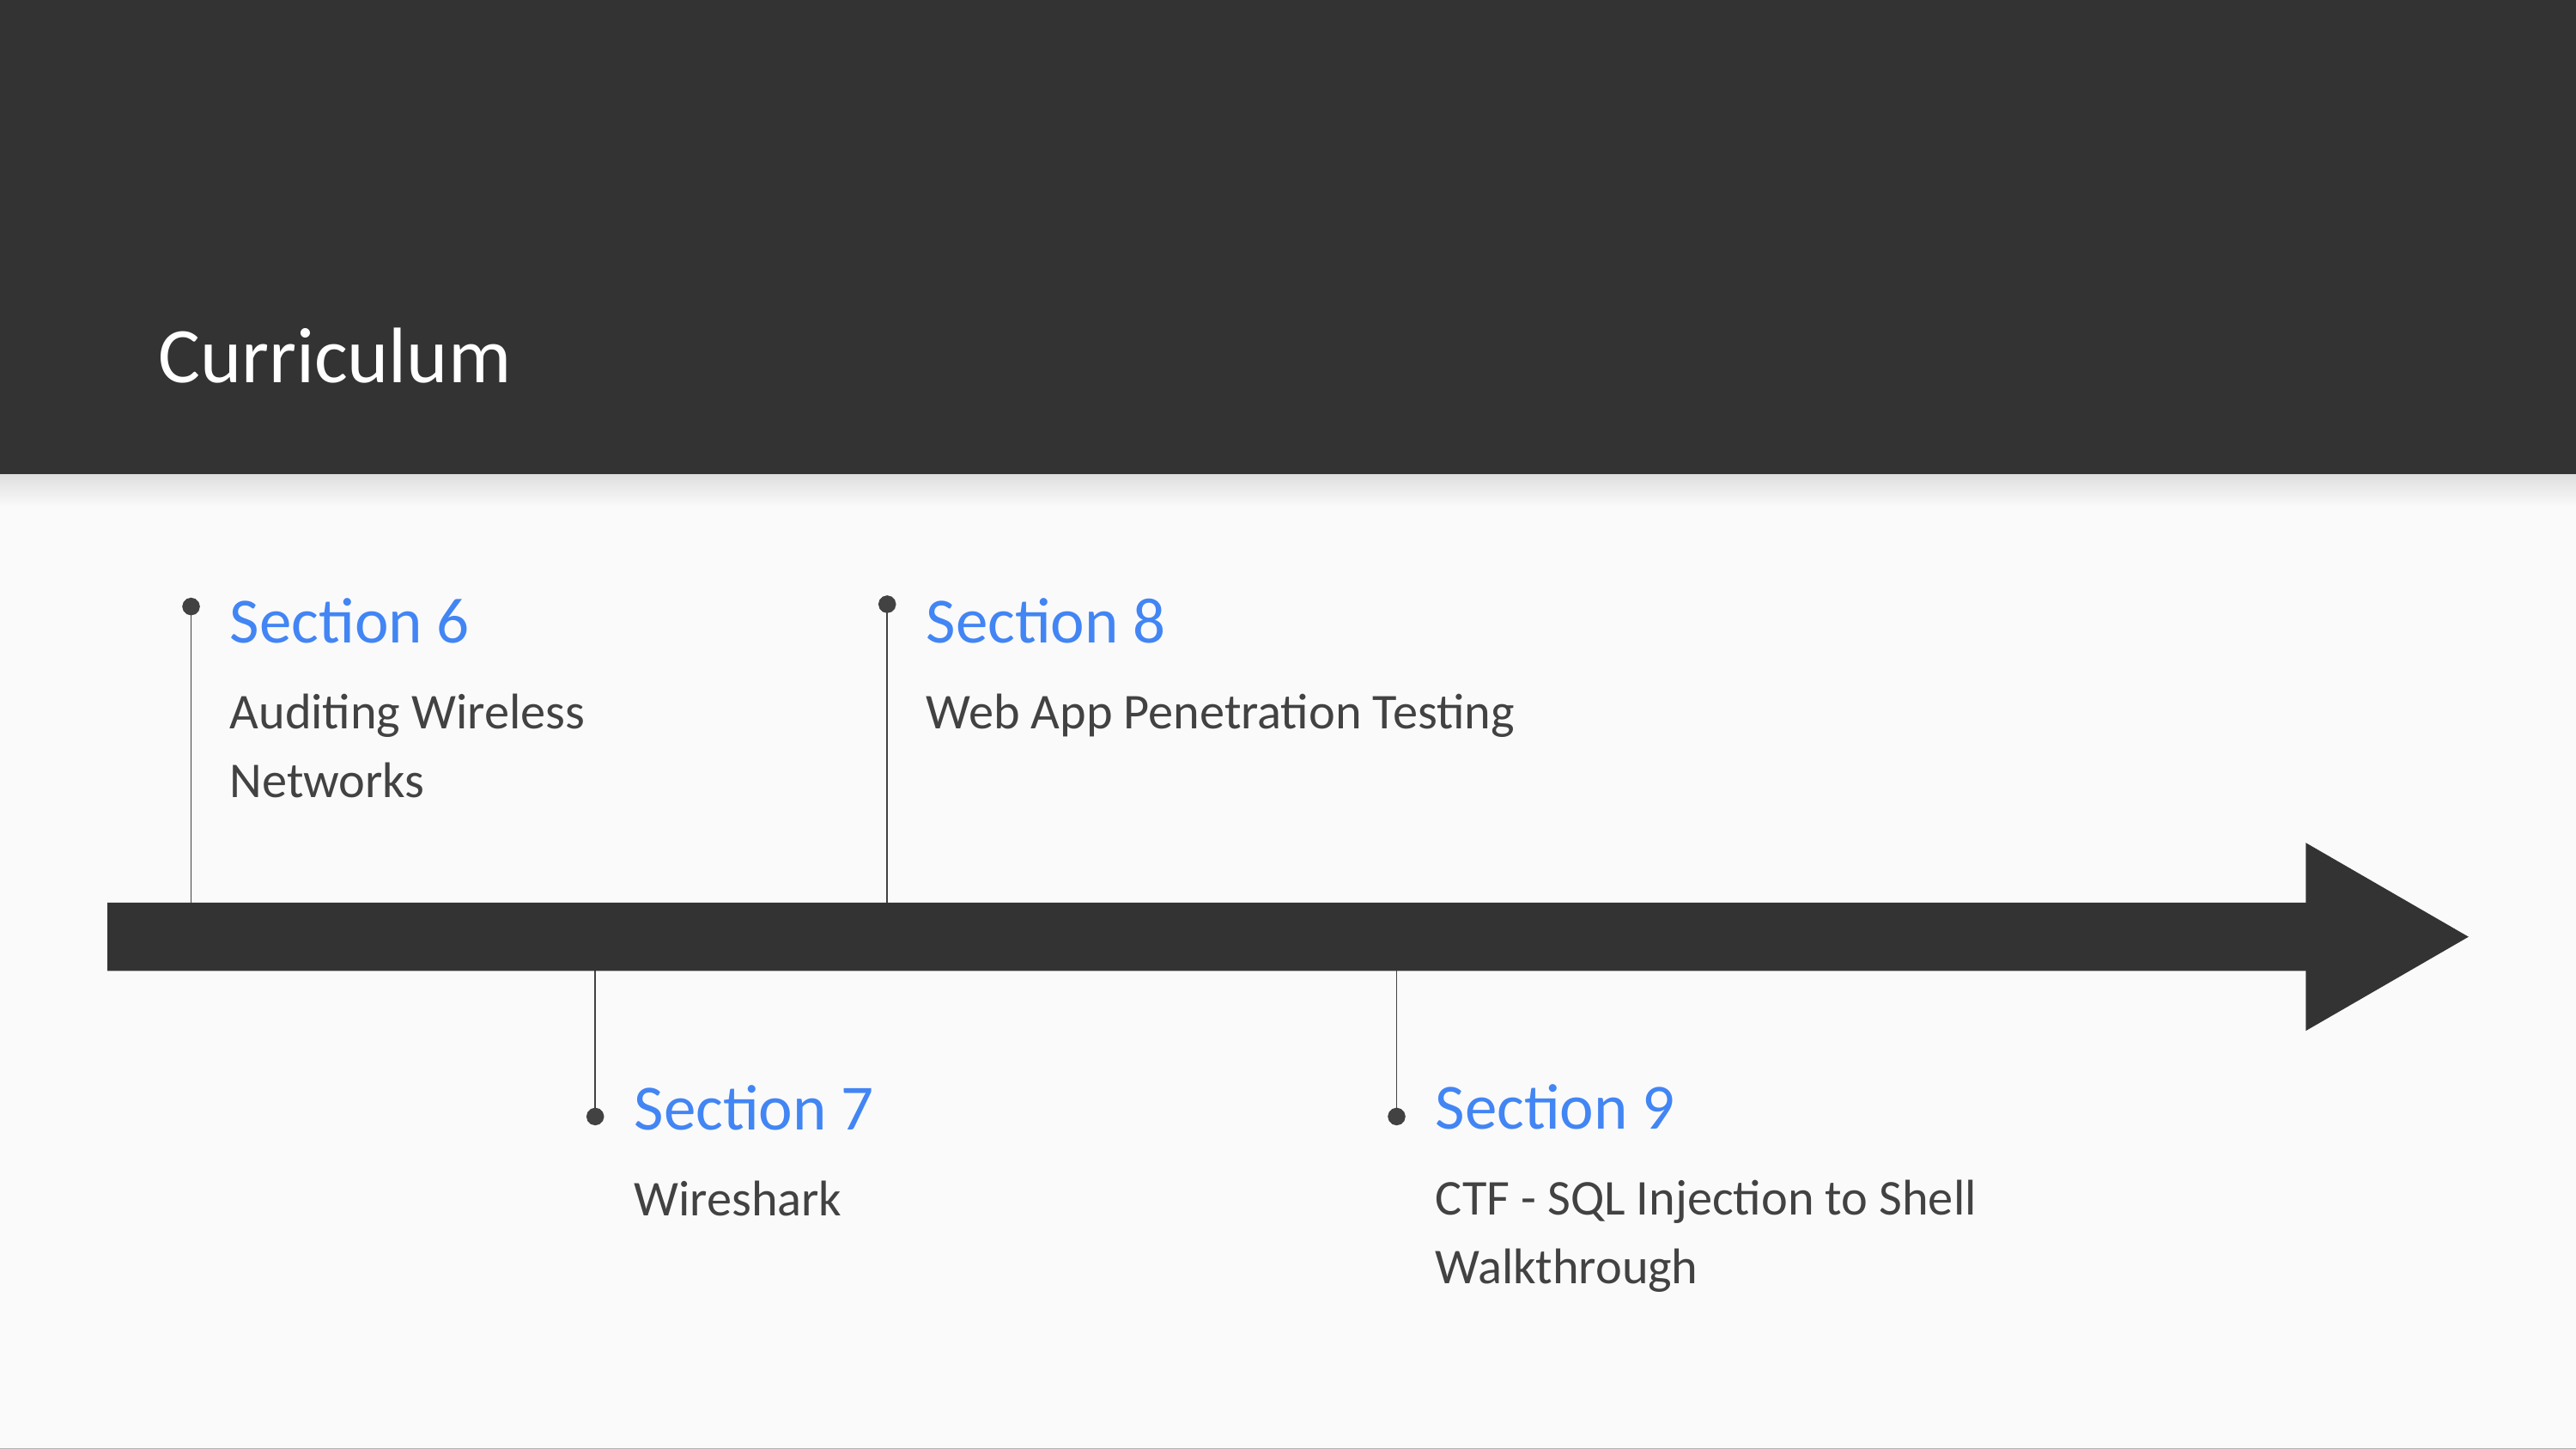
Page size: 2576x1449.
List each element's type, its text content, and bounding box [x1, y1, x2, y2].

list Wireshark [608, 1130, 1264, 1294]
title Curriculum [132, 208, 2450, 424]
list Auditing Wireless Networks [204, 643, 716, 807]
title Section 6 [204, 562, 716, 643]
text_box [106, 842, 2470, 1032]
list CTF - SQL Injection to Shell Walkthrough [1409, 1129, 2069, 1294]
list Web App Penetration Testing [900, 643, 1543, 807]
title Section 9 [1409, 1048, 1922, 1129]
title Section 7 [608, 1049, 1264, 1130]
title Section 8 [900, 562, 1413, 643]
